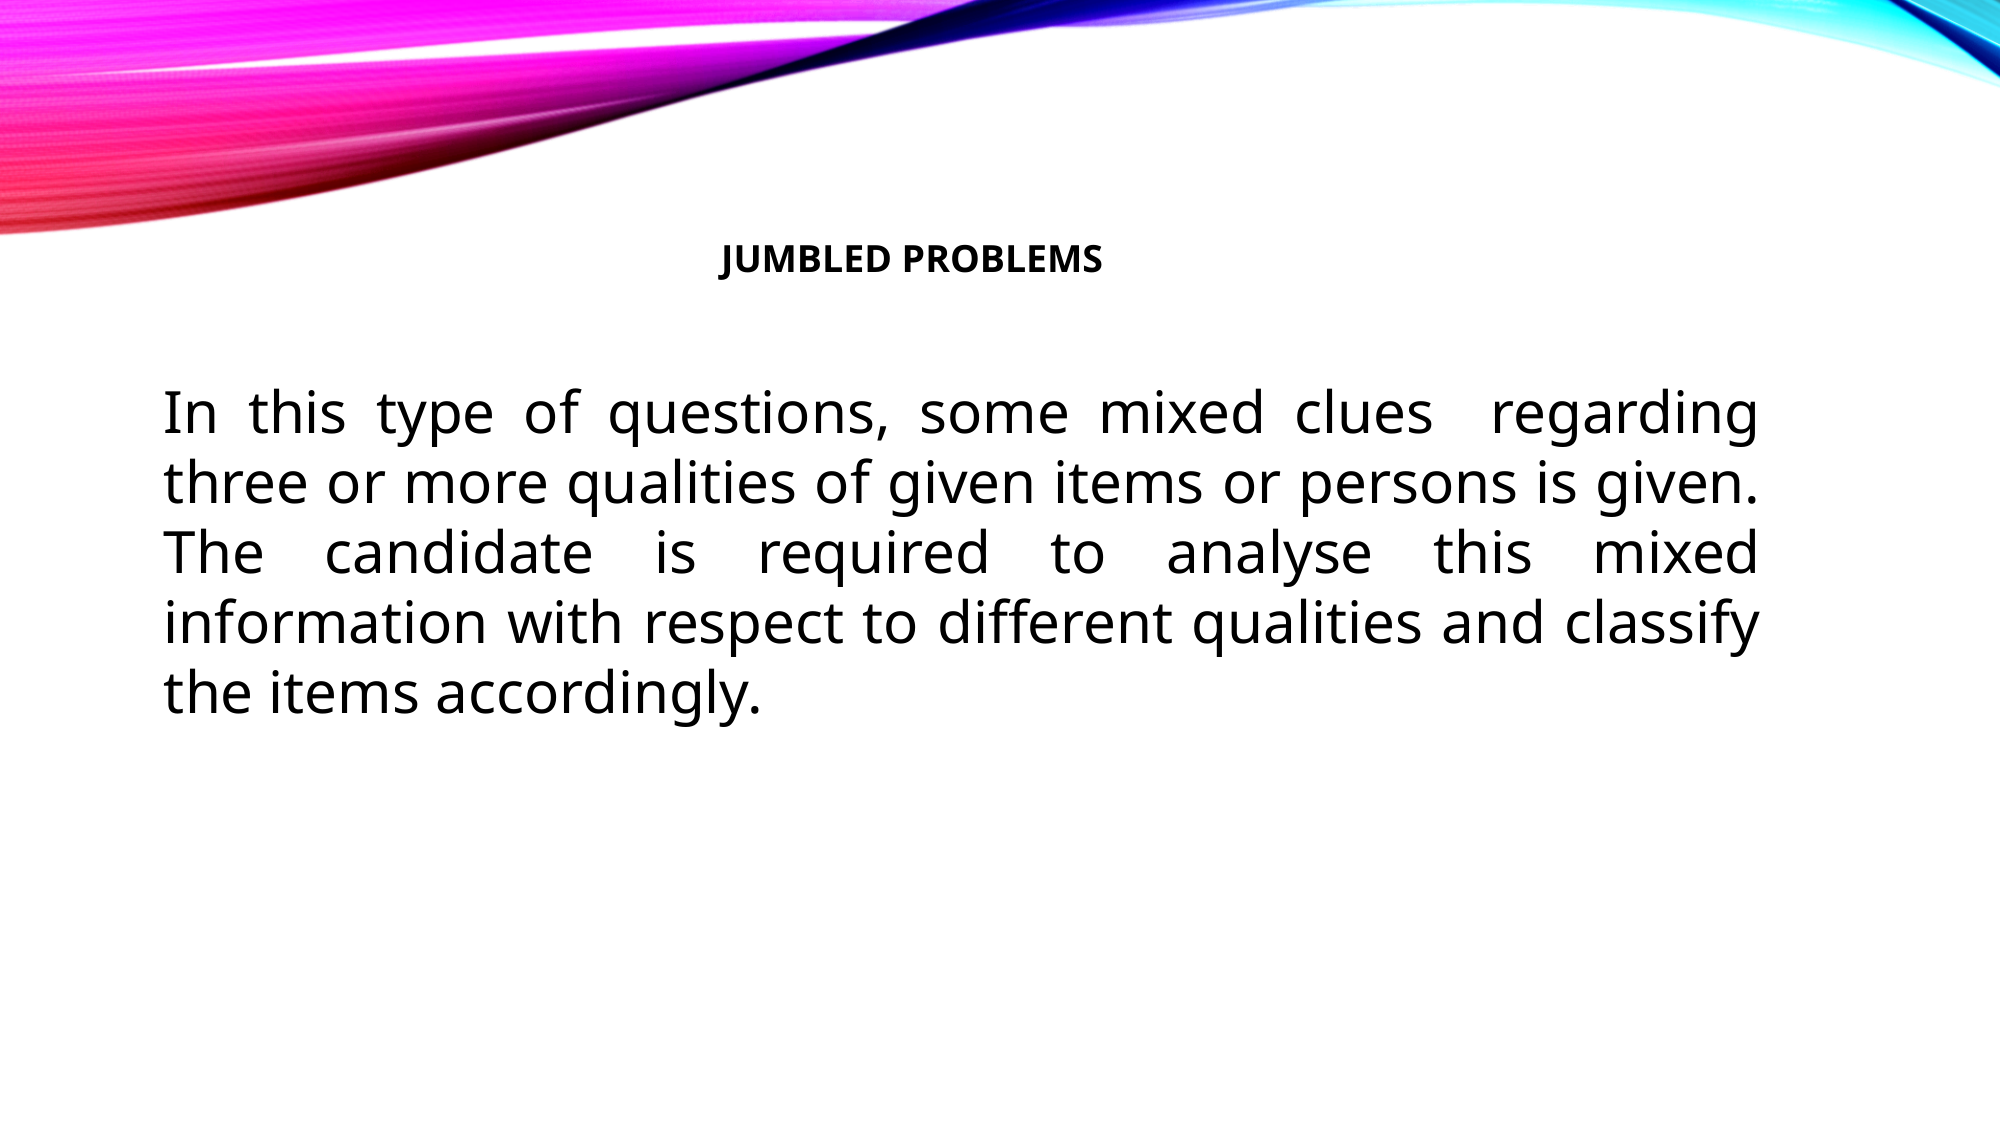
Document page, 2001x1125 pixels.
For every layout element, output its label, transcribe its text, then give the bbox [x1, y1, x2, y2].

picture [1910, 0, 2000, 45]
text_box In this type of questions, some mixed clues regarding three or more qualities of given items or persons is given. The candidate is required to analyse this mixed information with respect to different qualities and classify the items accordingly. [149, 367, 1776, 778]
picture [0, 0, 2000, 237]
text_box JUMBLED PROBLEMS [706, 227, 1119, 287]
picture [1890, 0, 2000, 75]
